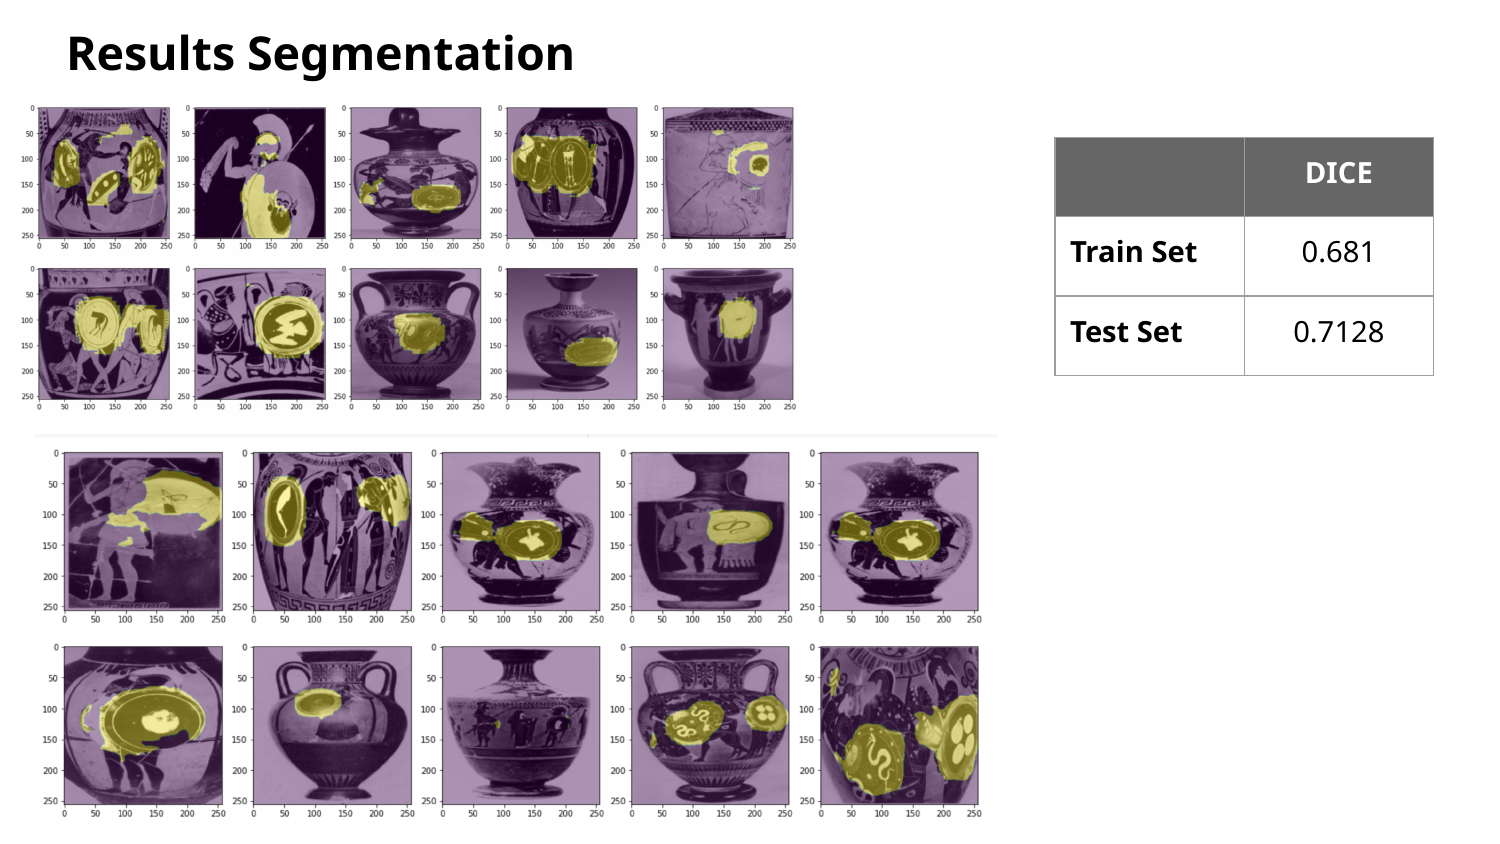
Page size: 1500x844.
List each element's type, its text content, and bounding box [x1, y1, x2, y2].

table_cell Test Set [1056, 297, 1244, 375]
table_cell 0.681 [1245, 217, 1433, 295]
title Results Segmentation [51, 6, 1449, 100]
table_header [1056, 138, 1244, 216]
table_header DICE [1245, 138, 1433, 216]
table_cell 0.7128 [1245, 297, 1433, 375]
picture [34, 433, 997, 827]
picture [16, 97, 805, 416]
table_cell Train Set [1056, 217, 1244, 295]
